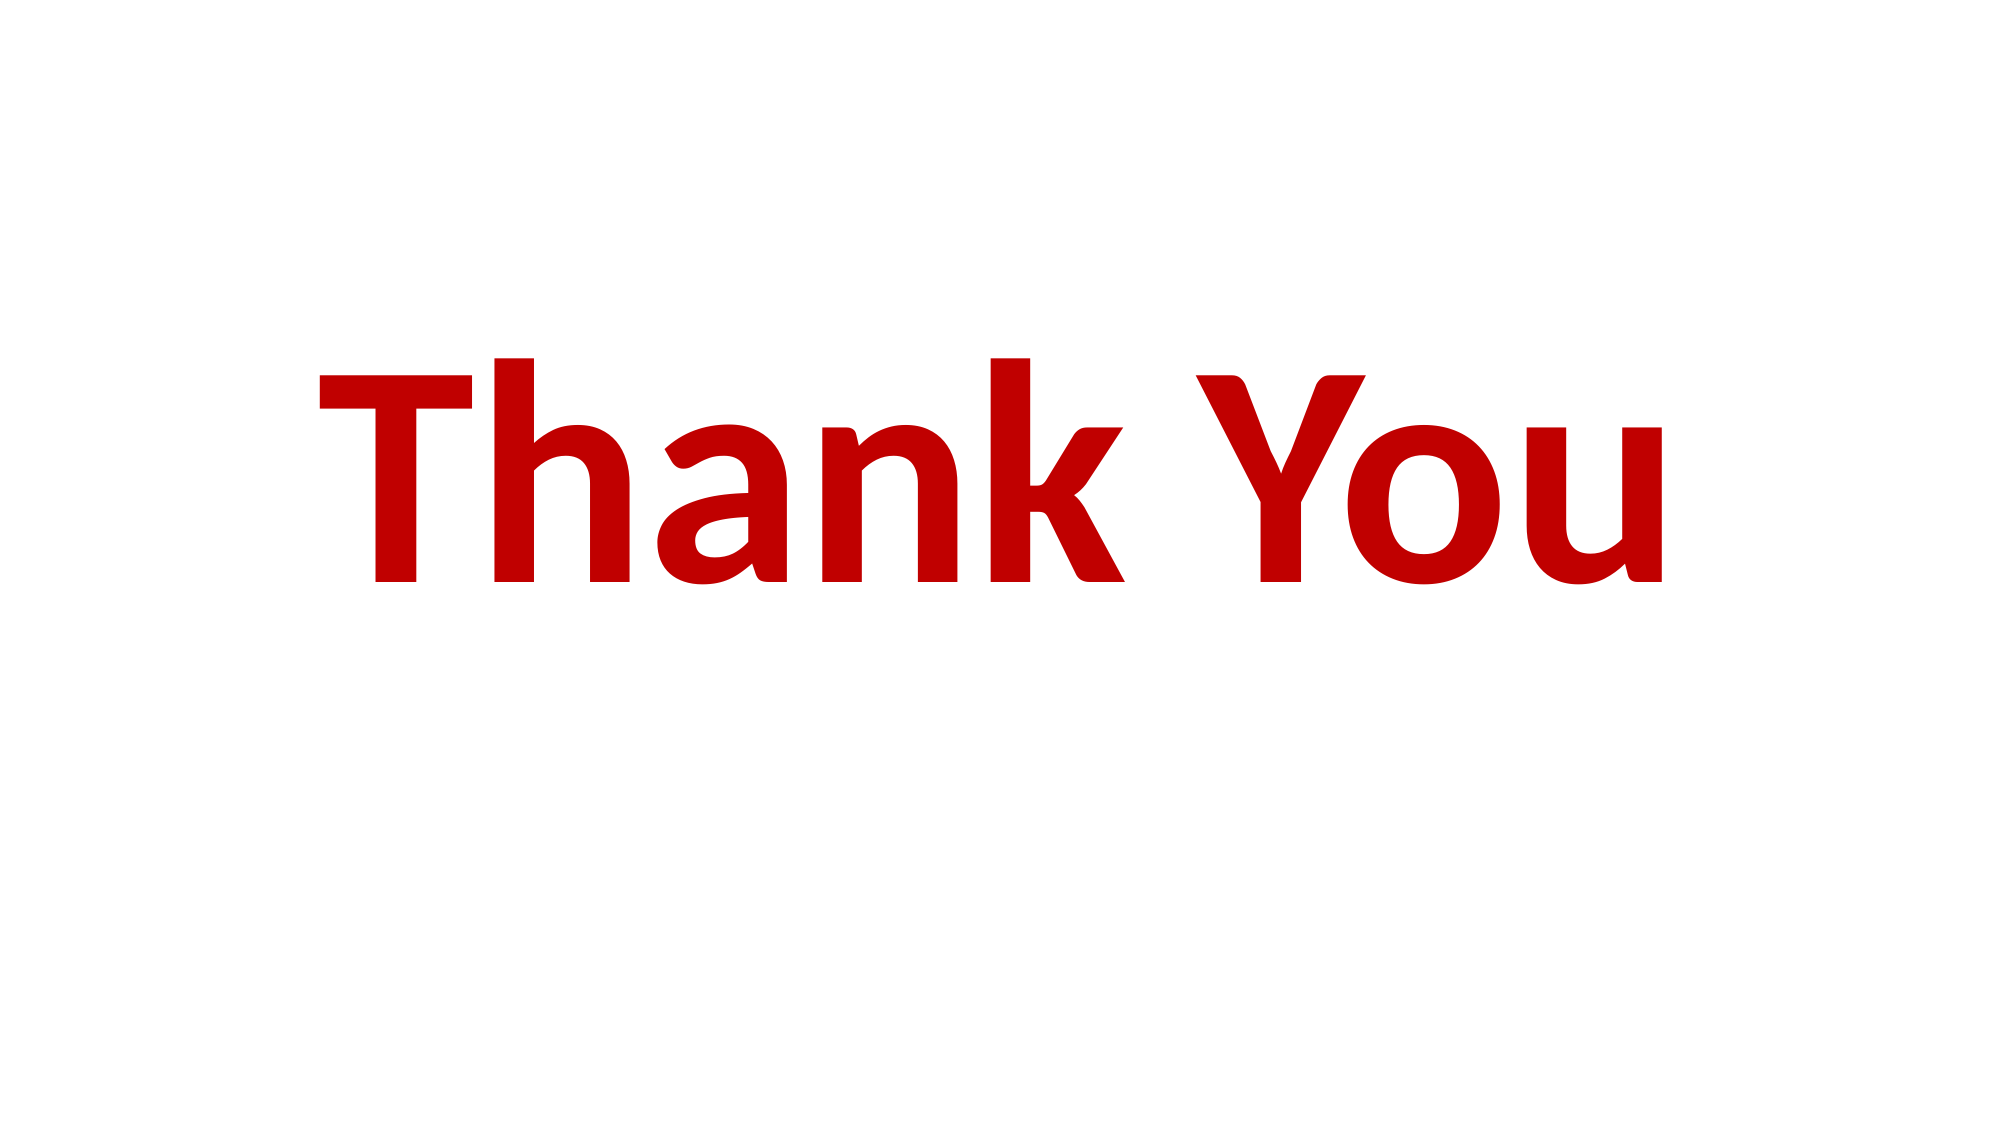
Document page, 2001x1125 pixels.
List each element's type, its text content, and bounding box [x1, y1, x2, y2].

list Thank You [137, 299, 1863, 1014]
